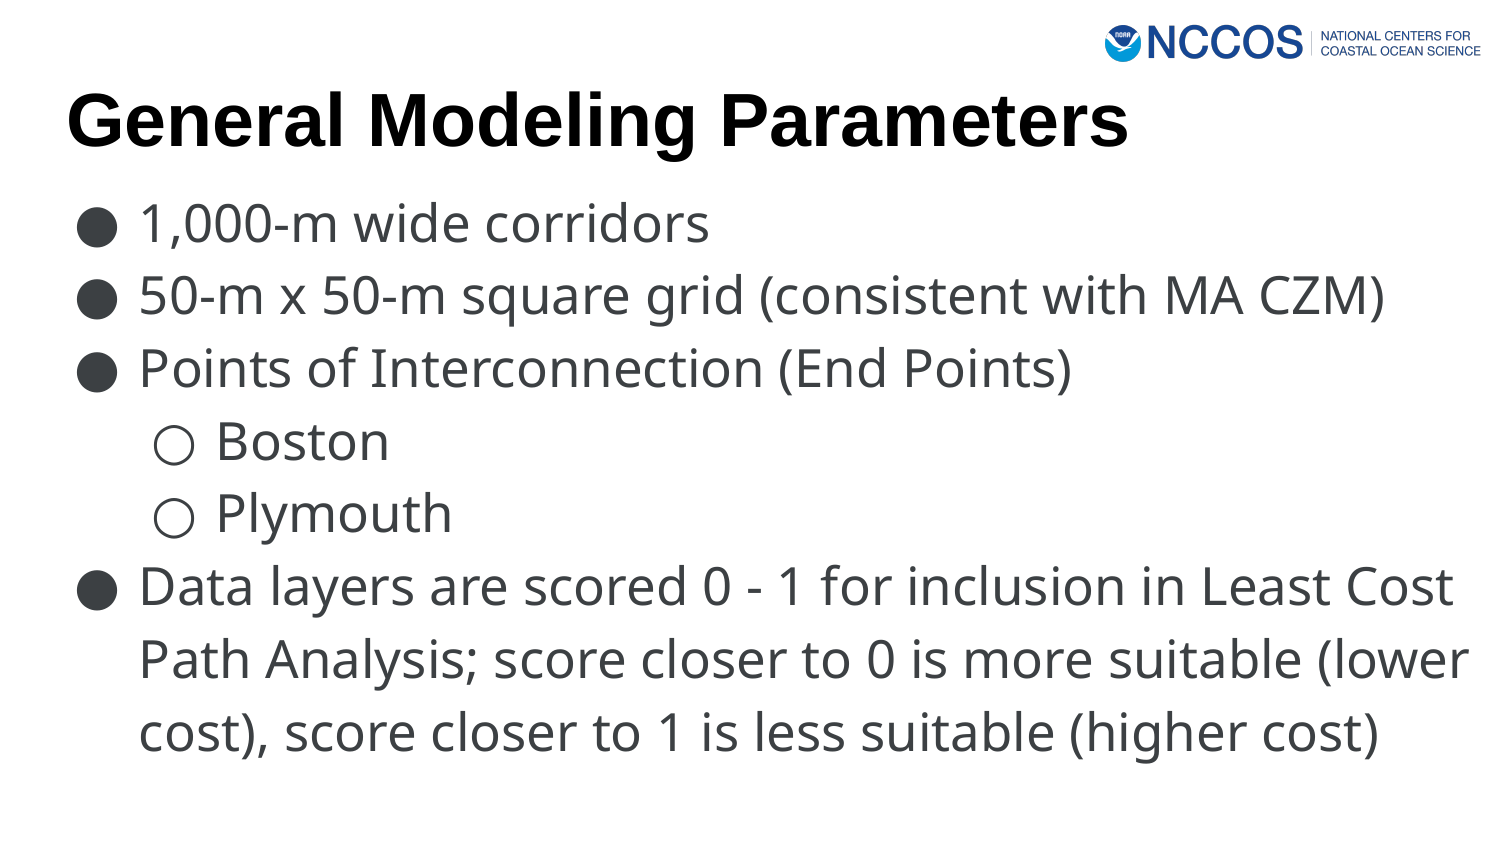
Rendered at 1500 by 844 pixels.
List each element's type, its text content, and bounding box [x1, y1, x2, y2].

list 1,000-m wide corridors 50-m x 50-m square grid (consistent with MA CZM) Points of Interconnection (End Points) Boston Plymouth Data layers are scored 0 - 1 for inclusion in Least Cost Path Analysis; score closer to 0 is more suitable (lower cost), score closer to 1 is less suitable (higher cost) [46, 164, 1486, 818]
title General Modeling Parameters [51, 56, 1449, 151]
picture [1105, 19, 1481, 68]
